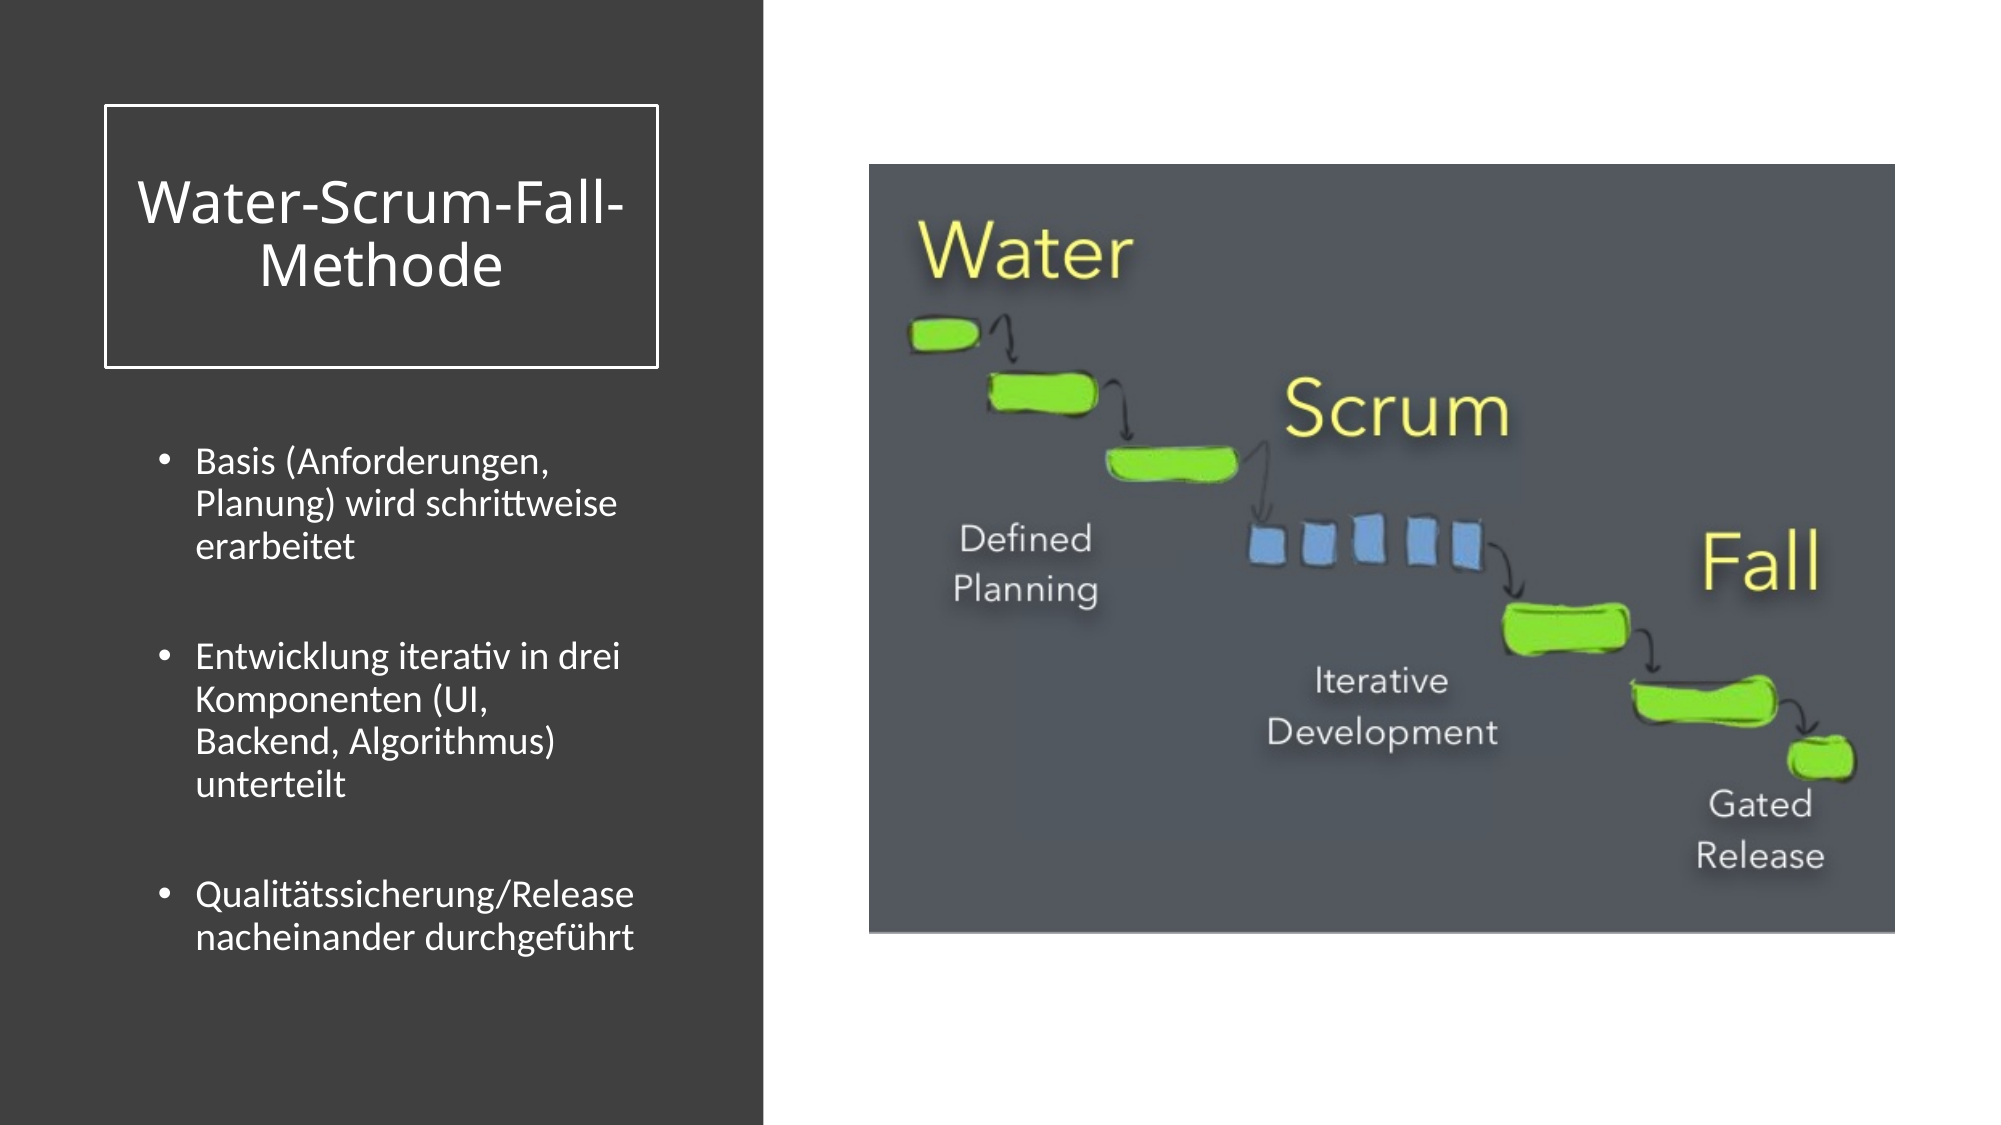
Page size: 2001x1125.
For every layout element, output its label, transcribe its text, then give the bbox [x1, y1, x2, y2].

title Water-Scrum-Fall-Methode [105, 105, 658, 368]
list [869, 164, 1895, 934]
text_box Basis (Anforderungen, Planung) wird schrittweise erarbeitet Entwicklung iterativ in drei Komponenten (UI, Backend, Algorithmus) unterteilt Qualitätssicherung/Release nacheinander durchgeführt [105, 432, 658, 993]
text_box [0, 0, 764, 1125]
